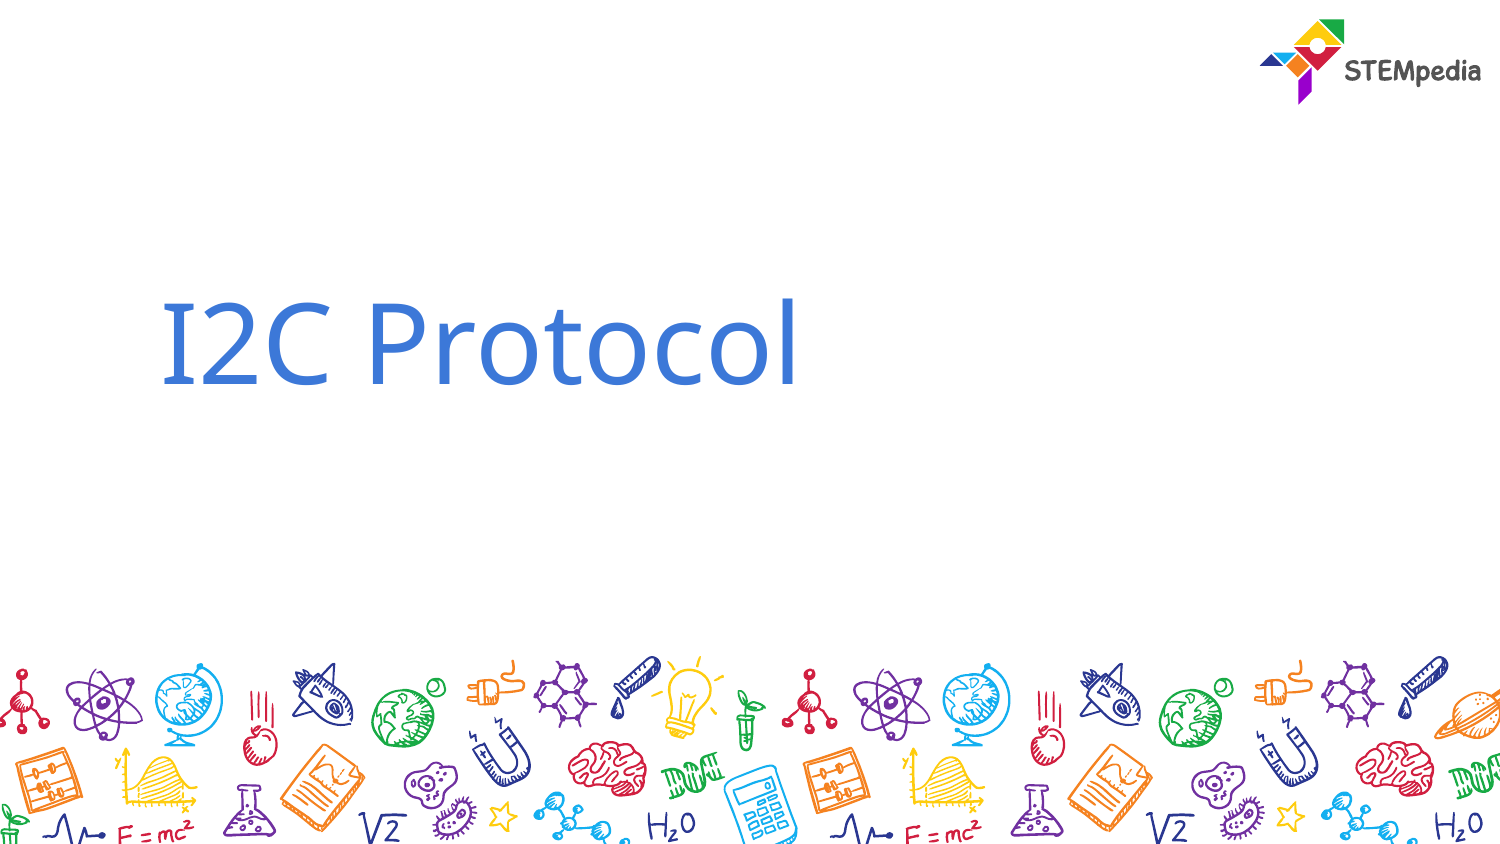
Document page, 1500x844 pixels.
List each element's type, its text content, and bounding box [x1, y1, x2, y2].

title I2C Protocol [145, 231, 1016, 422]
